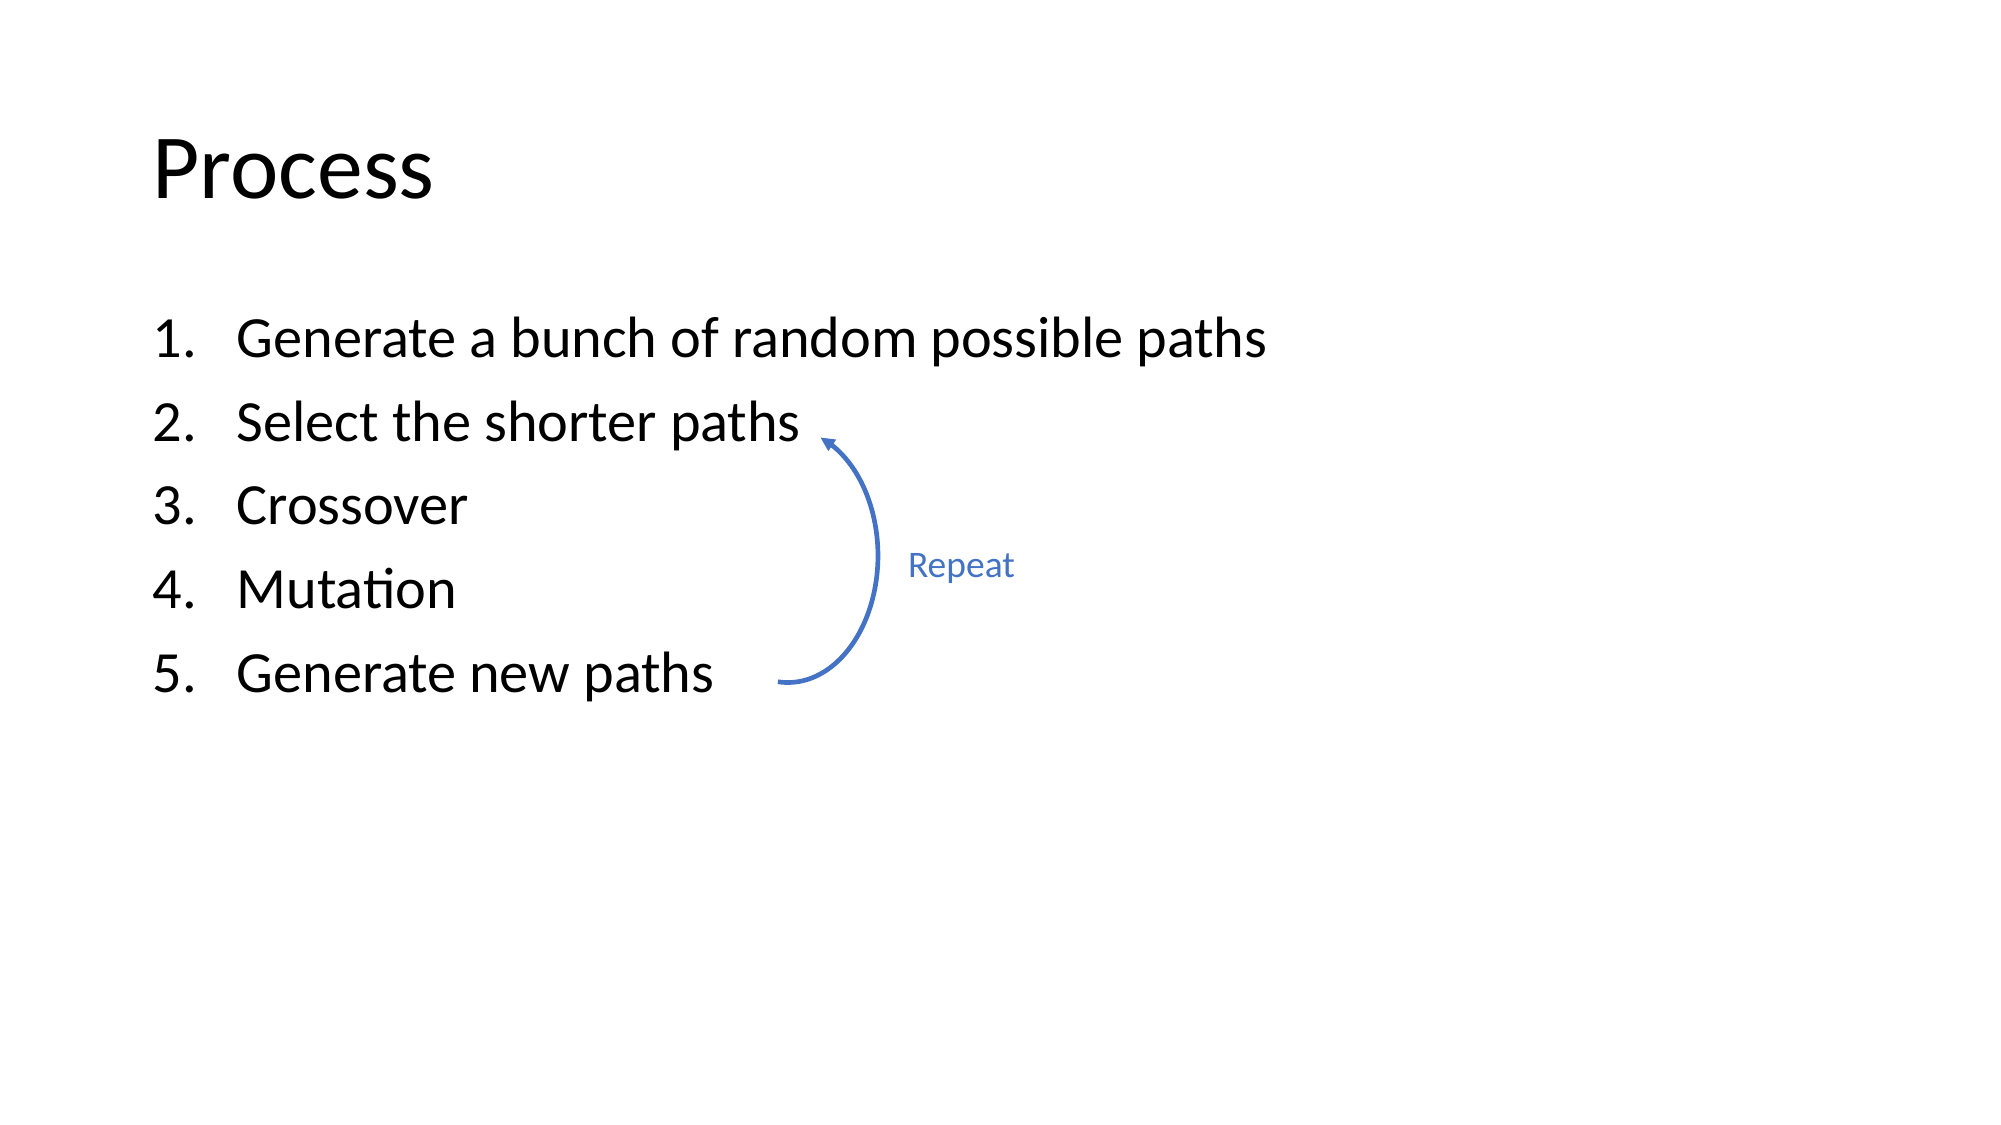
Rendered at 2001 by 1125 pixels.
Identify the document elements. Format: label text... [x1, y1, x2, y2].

title Process [137, 59, 1863, 278]
list Generate a bunch of random possible paths Select the shorter paths Crossover Mutation Generate new paths [137, 299, 1863, 1014]
text_box [777, 437, 879, 684]
text_box Repeat [893, 532, 1074, 592]
